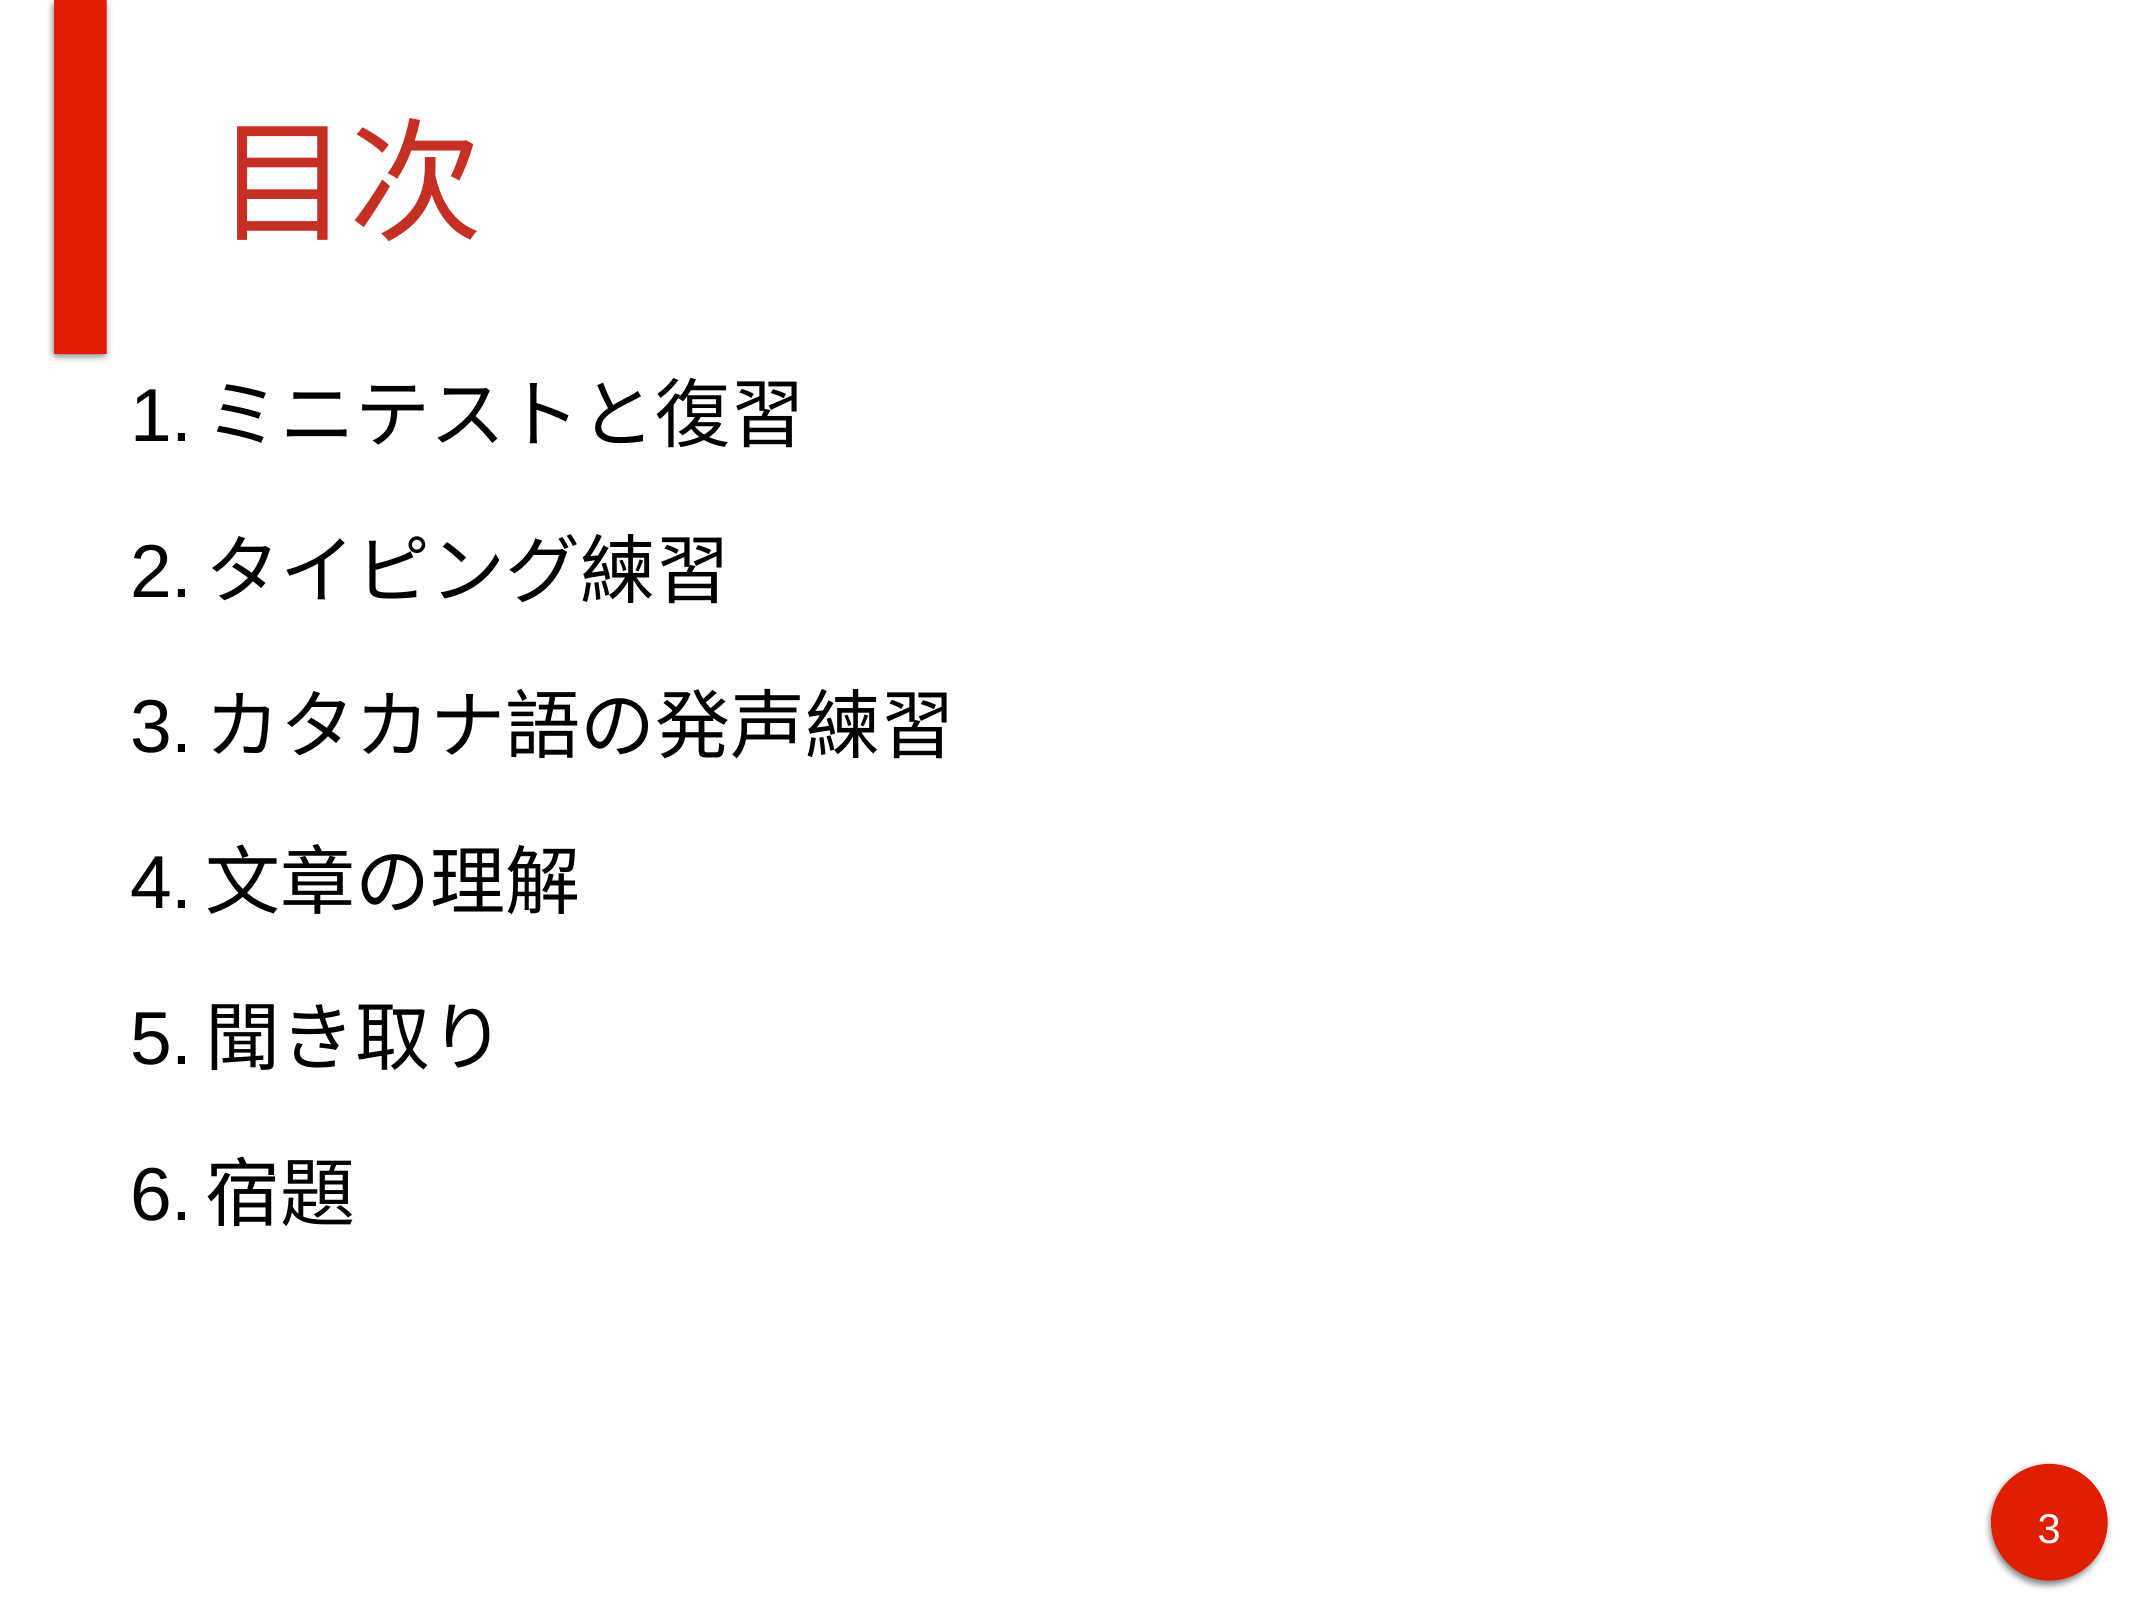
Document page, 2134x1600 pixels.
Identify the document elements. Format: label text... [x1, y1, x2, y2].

slide_number 3 [2012, 1493, 2087, 1552]
title 目次 [208, 11, 1927, 343]
list ミニテストと復習 タイピング練習 カタカナ語の発声練習 文章の理解 聞き取り 宿題 [121, 368, 1943, 1244]
